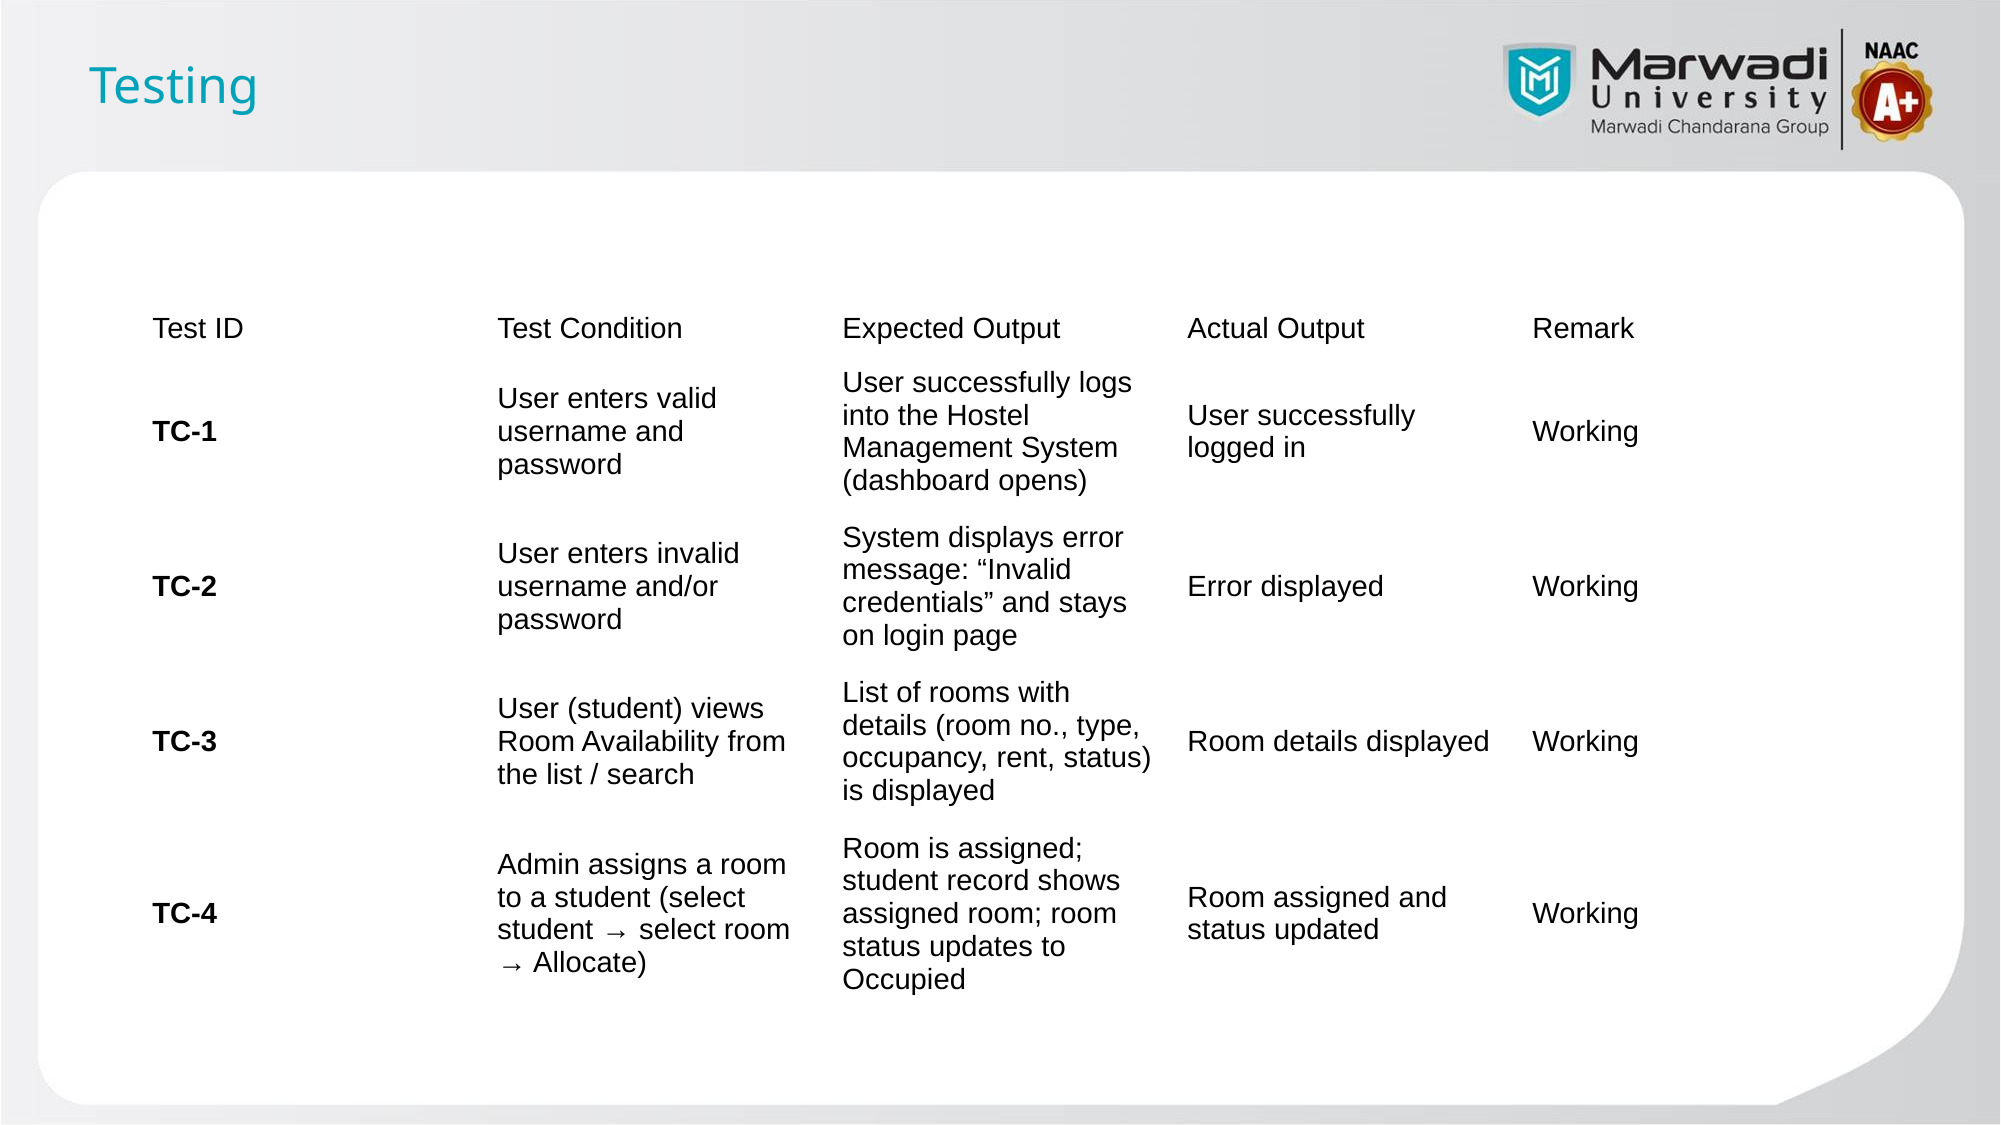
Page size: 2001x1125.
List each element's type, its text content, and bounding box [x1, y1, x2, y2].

table_cell System displays error message: “Invalid credentials” and stays on login page [827, 509, 1172, 664]
table_header Remark [1517, 304, 1862, 354]
table_cell List of rooms with details (room no., type, occupancy, rent, status) is displayed [827, 664, 1172, 819]
table_header Actual Output [1172, 304, 1517, 354]
table_cell User enters valid username and password [482, 354, 827, 509]
table_cell Admin assigns a room to a student (select student → select room → Allocate) [482, 819, 827, 1008]
table_cell Room is assigned; student record shows assigned room; room status updates to Occupied [827, 819, 1172, 1008]
table_cell Error displayed [1172, 509, 1517, 664]
table_header Test ID [137, 304, 482, 354]
table_header Expected Output [827, 304, 1172, 354]
table_cell TC-2 [137, 509, 482, 664]
table_cell Working [1517, 664, 1862, 819]
table_cell User successfully logs into the Hostel Management System (dashboard opens) [827, 354, 1172, 509]
table_cell Working [1517, 819, 1862, 1008]
table_cell TC-4 [137, 819, 482, 1008]
title Testing [87, 0, 875, 178]
table_cell Room details displayed [1172, 664, 1517, 819]
table_header Test Condition [482, 304, 827, 354]
table_cell User enters invalid username and/or password [482, 509, 827, 664]
table_cell Room assigned and status updated [1172, 819, 1517, 1008]
table_cell TC-1 [137, 354, 482, 509]
table_cell User successfully logged in [1172, 354, 1517, 509]
table_cell Working [1517, 509, 1862, 664]
table_cell User (student) views Room Availability from the list / search [482, 664, 827, 819]
table_cell TC-3 [137, 664, 482, 819]
table_cell Working [1517, 354, 1862, 509]
picture [0, 0, 2001, 1125]
